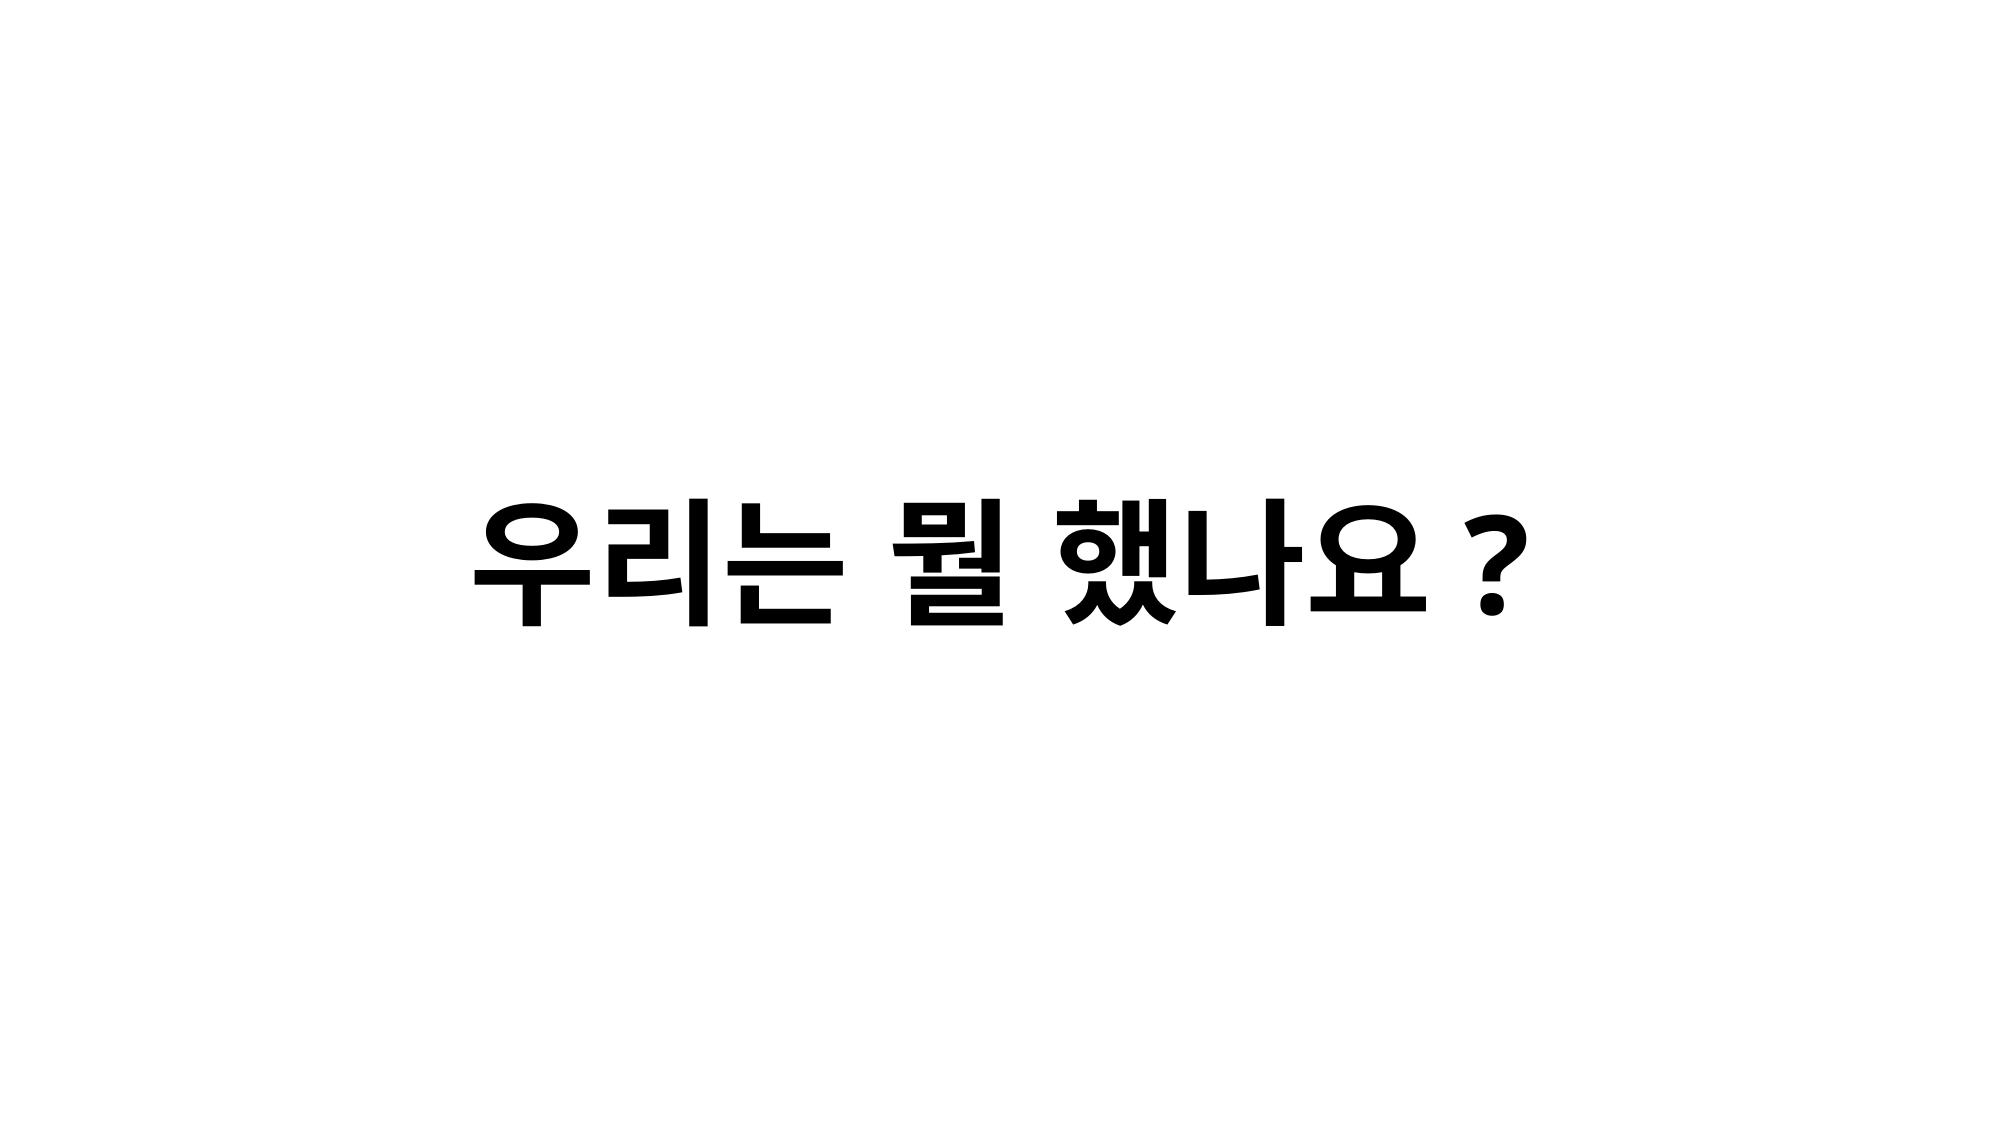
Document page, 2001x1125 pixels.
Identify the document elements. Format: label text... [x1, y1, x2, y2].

text_box 우리는 뭘 했나요? [454, 469, 1546, 650]
